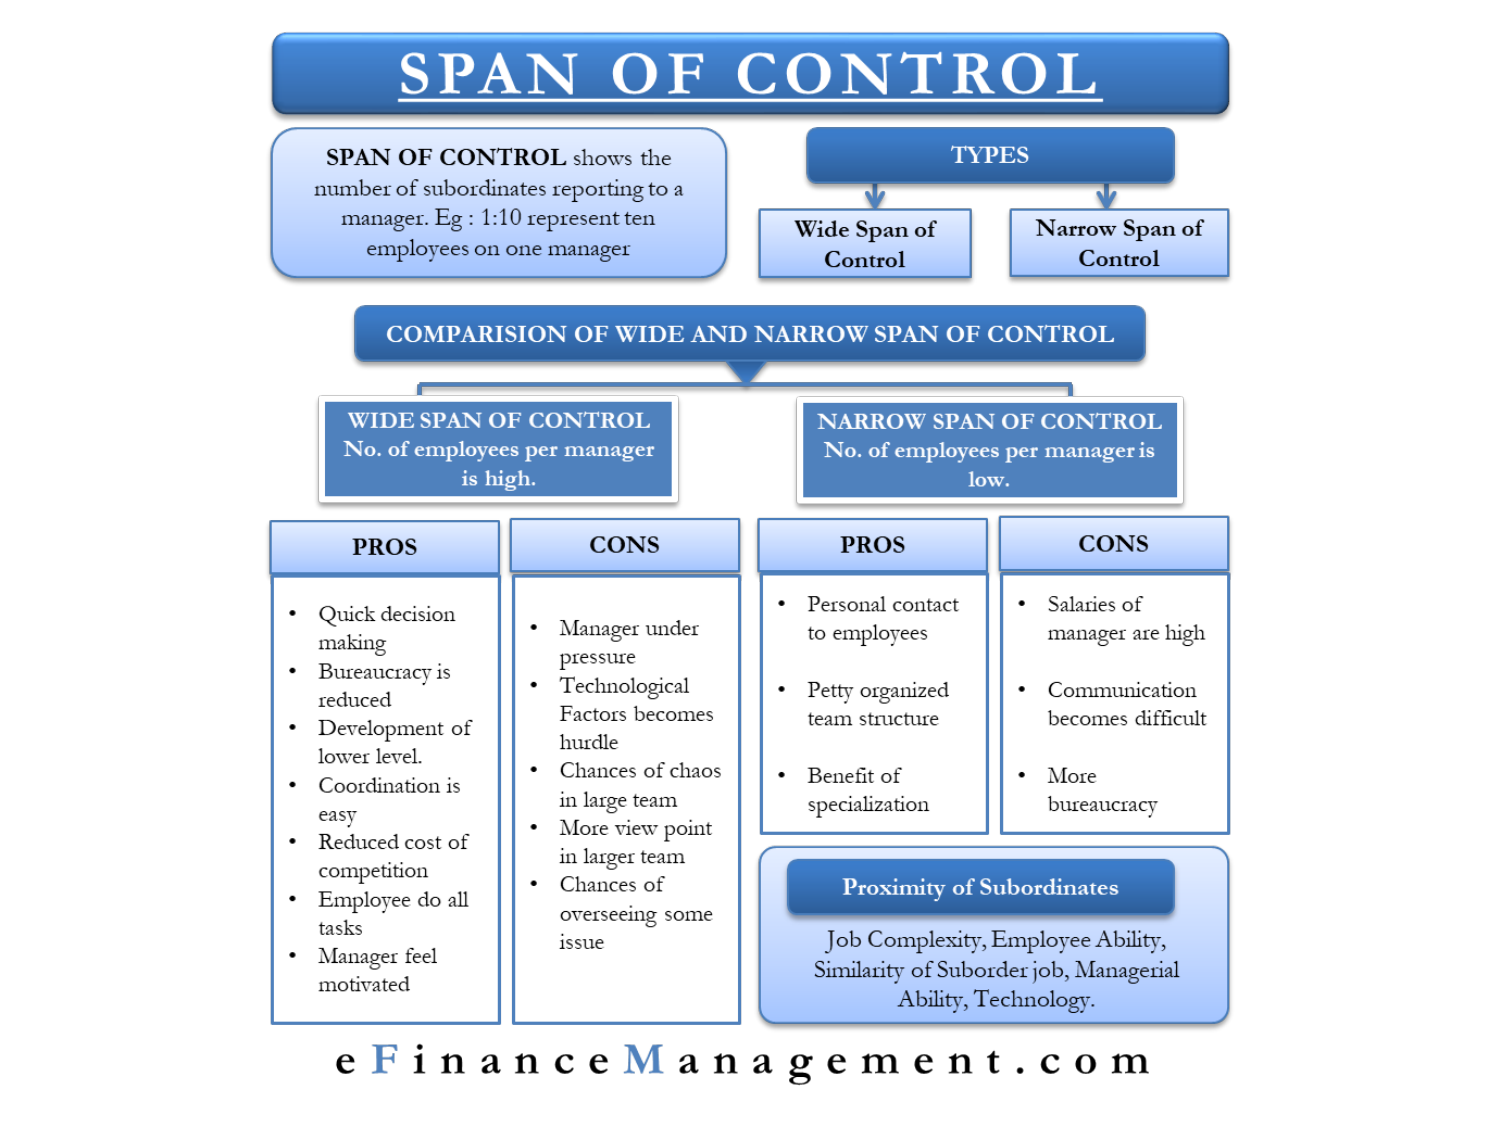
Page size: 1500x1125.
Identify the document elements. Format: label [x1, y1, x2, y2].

list [261, 10, 1239, 1115]
